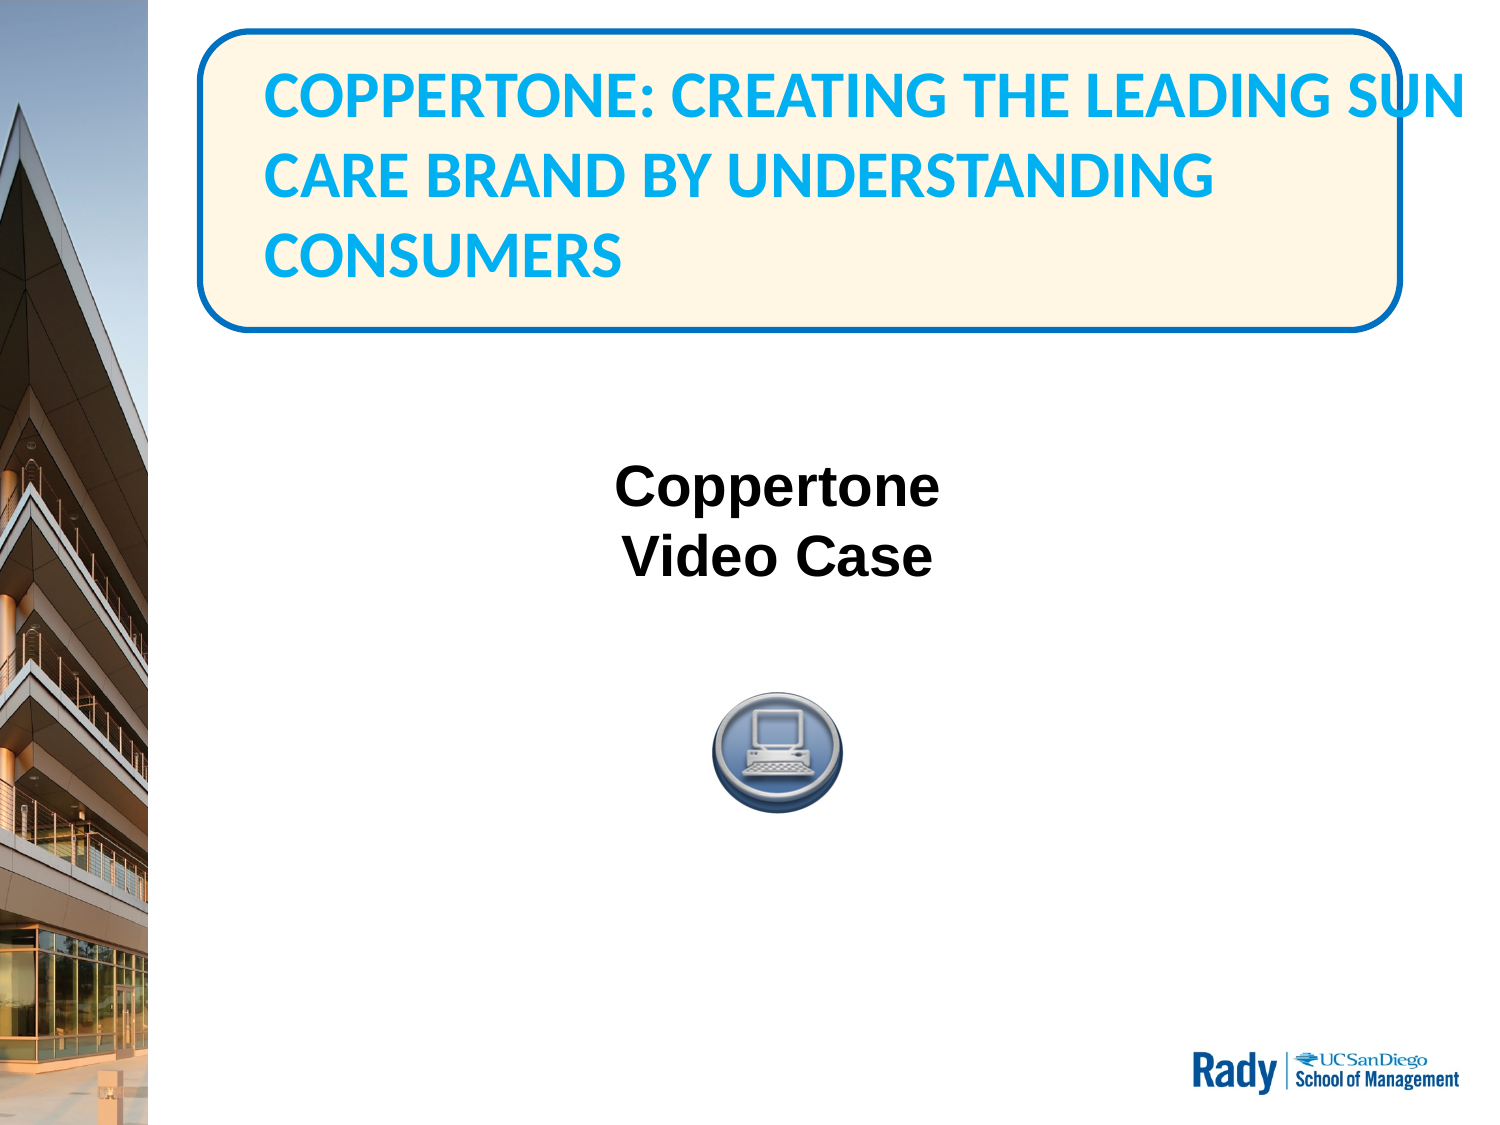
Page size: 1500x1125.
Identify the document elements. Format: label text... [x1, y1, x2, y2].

text_box [199, 31, 1400, 331]
picture [1187, 1044, 1463, 1101]
picture [712, 689, 844, 816]
title COPPERTONE: CREATING THE LEADING SUN CARE BRAND BY UNDERSTANDING CONSUMERS [249, 37, 1488, 226]
text_box Coppertone Video Case [530, 447, 1026, 557]
picture [0, 0, 148, 1125]
